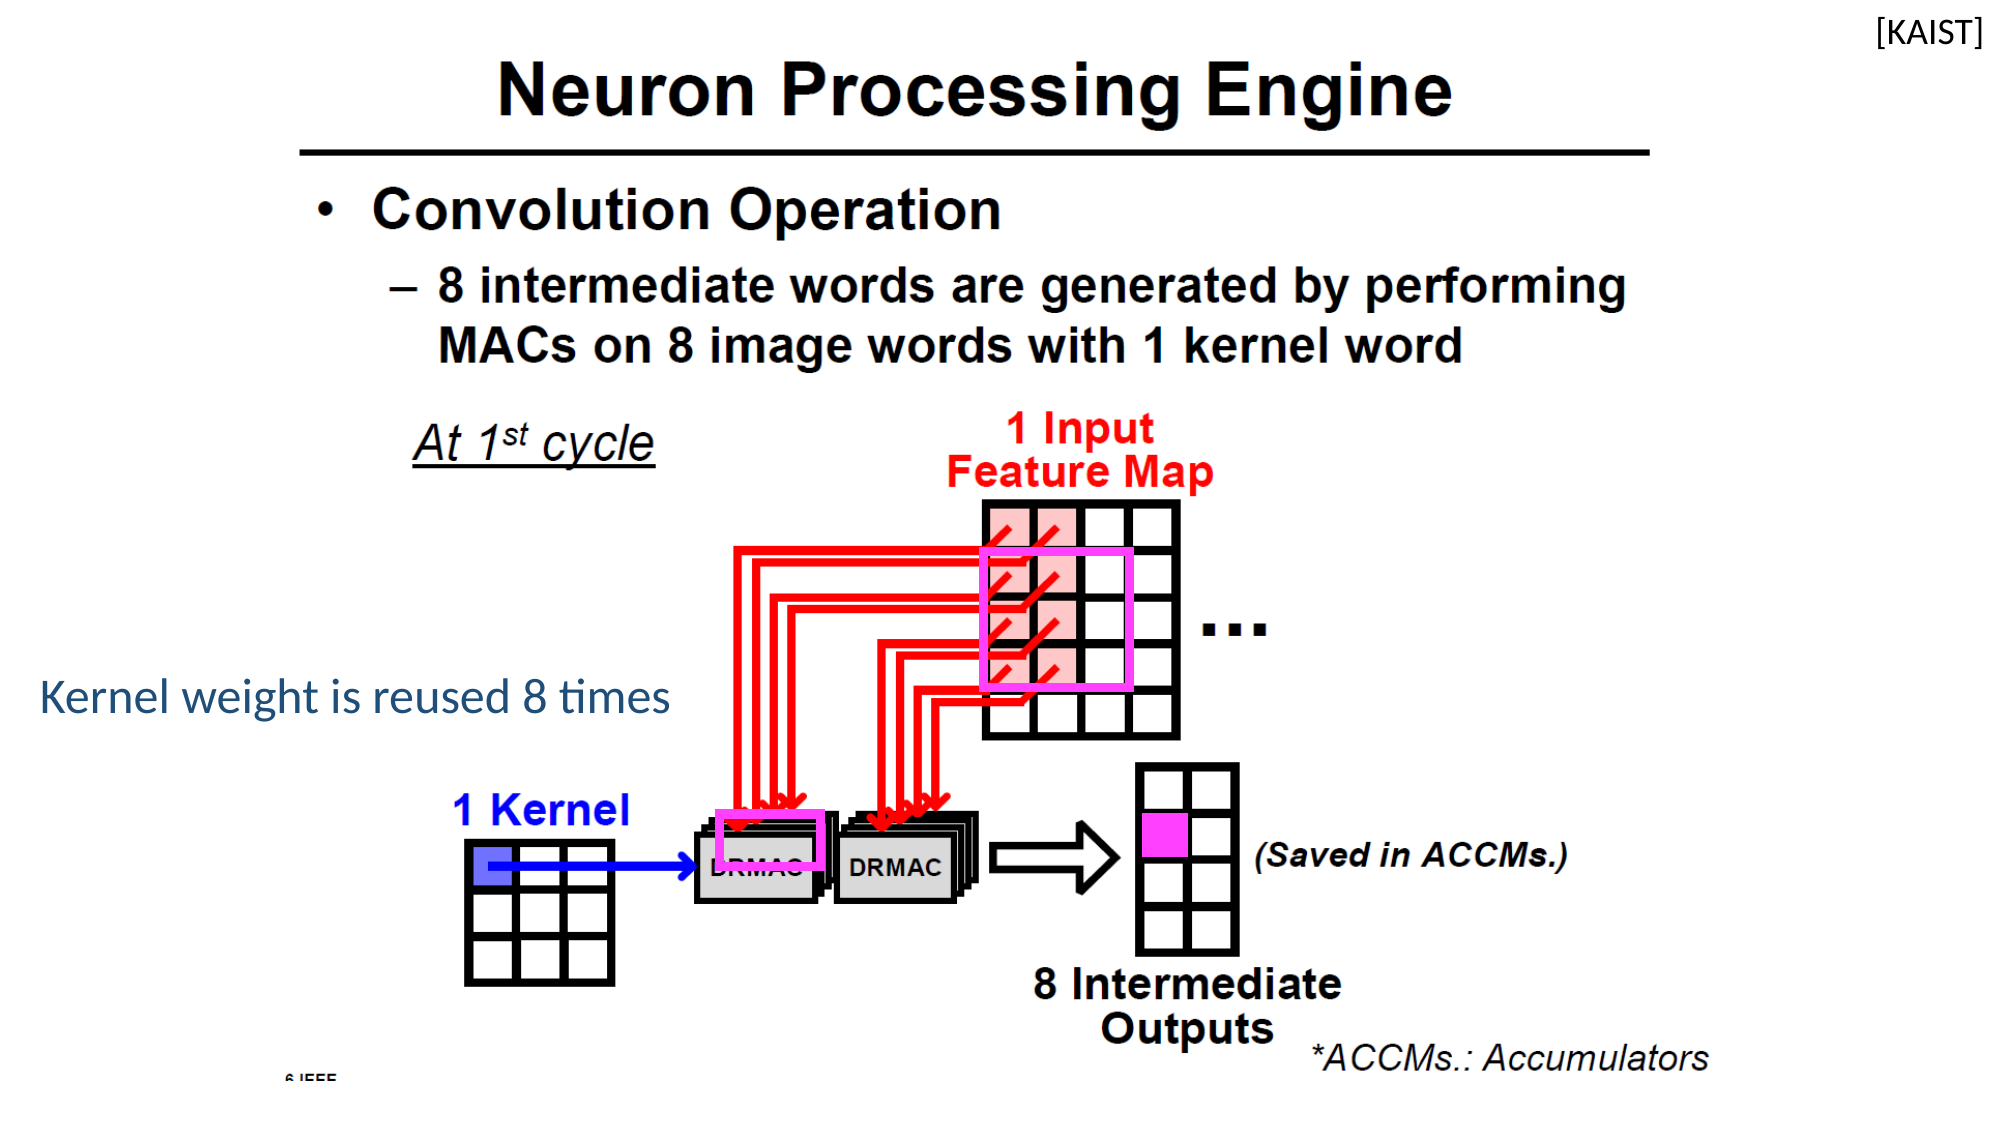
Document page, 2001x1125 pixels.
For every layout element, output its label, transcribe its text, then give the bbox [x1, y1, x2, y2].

text_box Kernel weight is reused 8 times [25, 656, 283, 732]
picture [283, 47, 1716, 1081]
text_box [KAIST] [1860, 0, 2000, 59]
